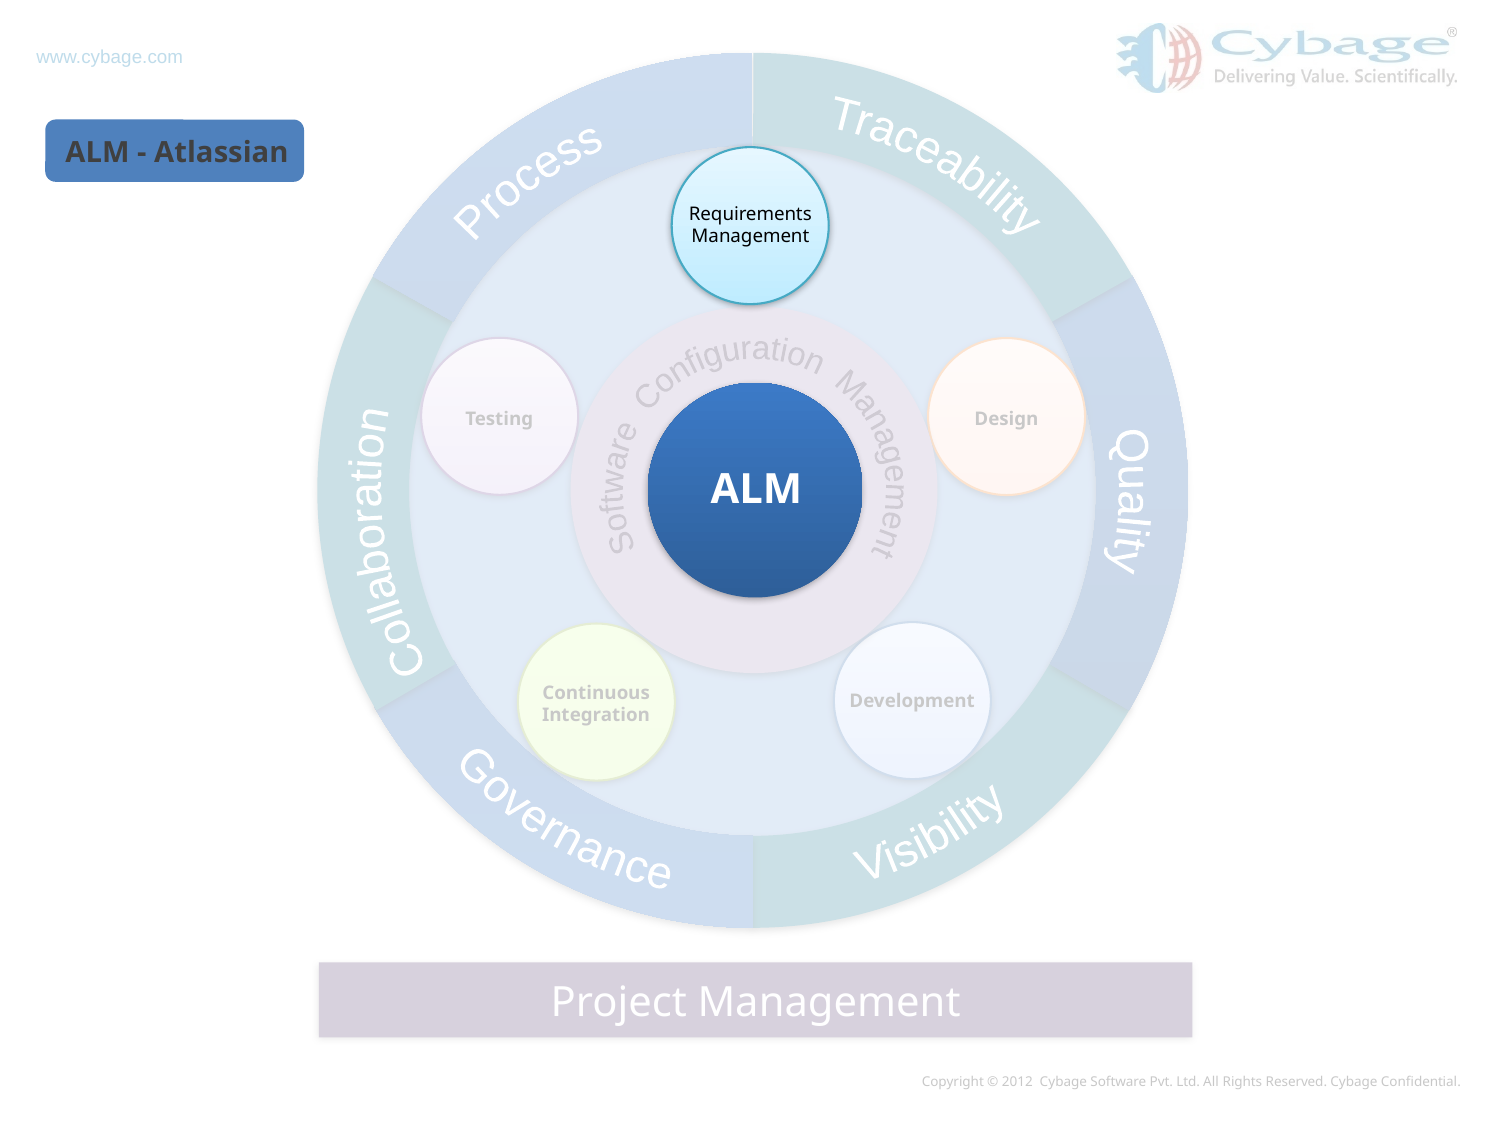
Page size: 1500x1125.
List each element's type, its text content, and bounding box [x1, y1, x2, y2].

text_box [671, 146, 829, 305]
text_box [0, 0, 1500, 1125]
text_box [927, 337, 1086, 496]
text_box [44, 176, 306, 184]
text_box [317, 52, 1189, 929]
text_box [44, 117, 305, 125]
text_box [517, 623, 676, 781]
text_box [420, 337, 579, 496]
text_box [833, 621, 992, 780]
text_box ALM - Atlassian [41, 125, 311, 176]
